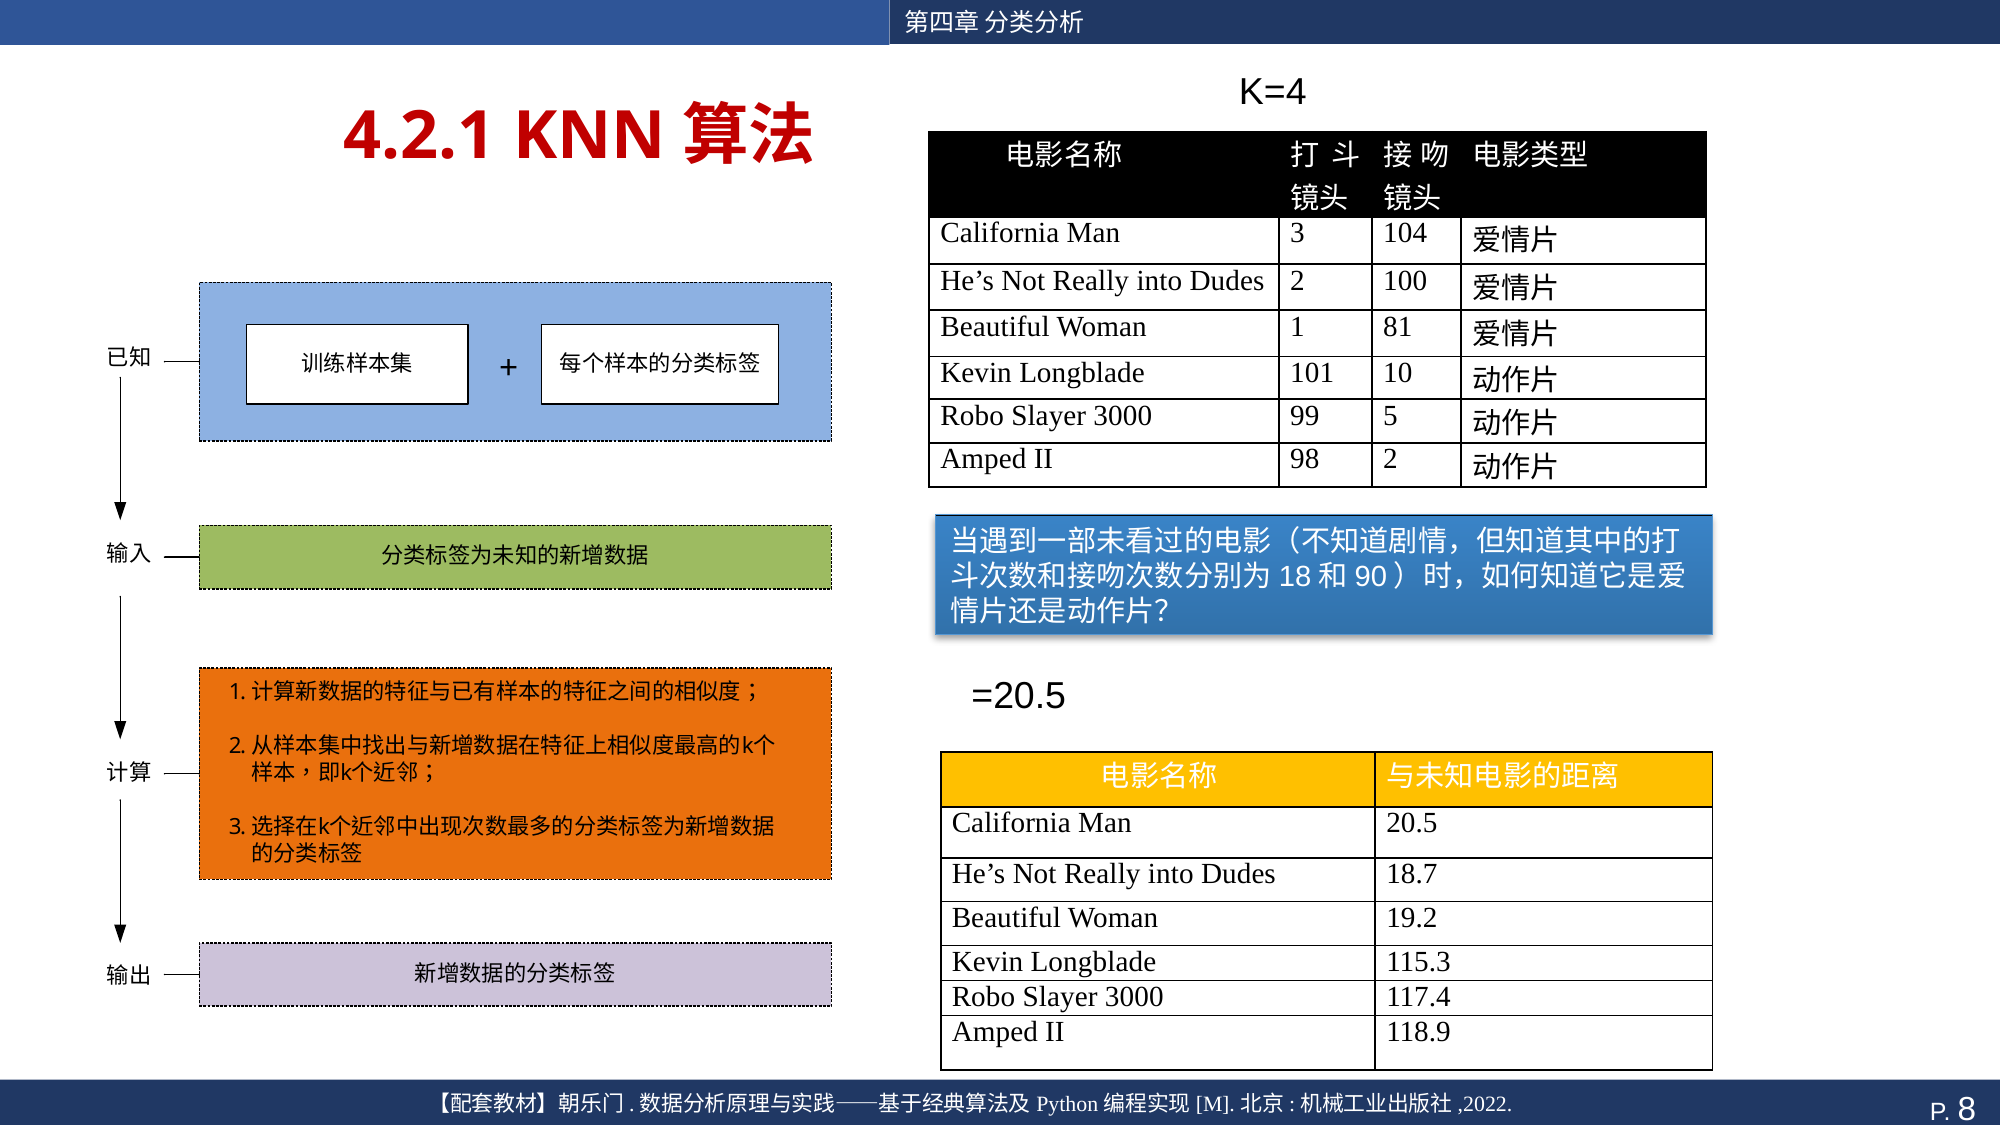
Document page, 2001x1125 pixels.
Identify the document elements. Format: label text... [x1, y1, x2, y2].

table_cell 115.3 [1376, 946, 1712, 980]
table_cell 3 [1280, 218, 1371, 263]
table_cell 爱情片 [1462, 311, 1705, 356]
table_cell 动作片 [1462, 357, 1705, 398]
table_cell 100 [1373, 265, 1460, 309]
table_cell 1 [1280, 311, 1371, 356]
table_cell He’s Not Really into Dudes [930, 265, 1278, 309]
title 4.2.1 KNN算法 [182, 64, 977, 200]
table_cell He’s Not Really into Dudes [942, 859, 1374, 901]
table_header 与未知电影的距离 [1376, 753, 1712, 806]
table_cell Amped II [942, 1016, 1374, 1069]
table_cell Robo Slayer 3000 [930, 400, 1278, 442]
table_cell 117.4 [1376, 981, 1712, 1015]
table_cell Beautiful Woman [930, 311, 1278, 356]
table_cell Amped II [930, 444, 1278, 486]
table_header 电影名称 [930, 133, 1278, 216]
table_cell 101 [1280, 357, 1371, 398]
table_cell 104 [1373, 218, 1460, 263]
table_cell 5 [1373, 400, 1460, 442]
table_cell 99 [1280, 400, 1371, 442]
table_cell 2 [1280, 265, 1371, 309]
text_box 当遇到一部未看过的电影（不知道剧情，但知道其中的打斗次数和接吻次数分别为18和90）时，如何知道它是爱情片还是动作片？ [935, 514, 1713, 635]
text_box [90, 278, 834, 1008]
table_cell Beautiful Woman [942, 902, 1374, 945]
table_cell 118.9 [1376, 1016, 1712, 1069]
table_cell 98 [1280, 444, 1371, 486]
table_cell 10 [1373, 357, 1460, 398]
table_cell Kevin Longblade [930, 357, 1278, 398]
table_cell California Man [942, 808, 1374, 857]
table_header 接吻镜头 [1373, 133, 1460, 216]
table_header 电影名称 [942, 753, 1374, 806]
table_cell 18.7 [1376, 859, 1712, 901]
table_cell 爱情片 [1462, 218, 1705, 263]
table_header 打斗镜头 [1280, 133, 1371, 216]
table_cell 动作片 [1462, 444, 1705, 486]
table_cell Robo Slayer 3000 [942, 981, 1374, 1015]
table_cell 81 [1373, 311, 1460, 356]
table_cell California Man [930, 218, 1278, 263]
text_box K=4 [1224, 59, 1378, 120]
table_cell 19.2 [1376, 902, 1712, 945]
table_cell 20.5 [1376, 808, 1712, 857]
table_cell 动作片 [1462, 400, 1705, 442]
table_cell Kevin Longblade [942, 946, 1374, 980]
table_cell 2 [1373, 444, 1460, 486]
table_header 电影类型 [1462, 133, 1705, 216]
table_cell 爱情片 [1462, 265, 1705, 309]
